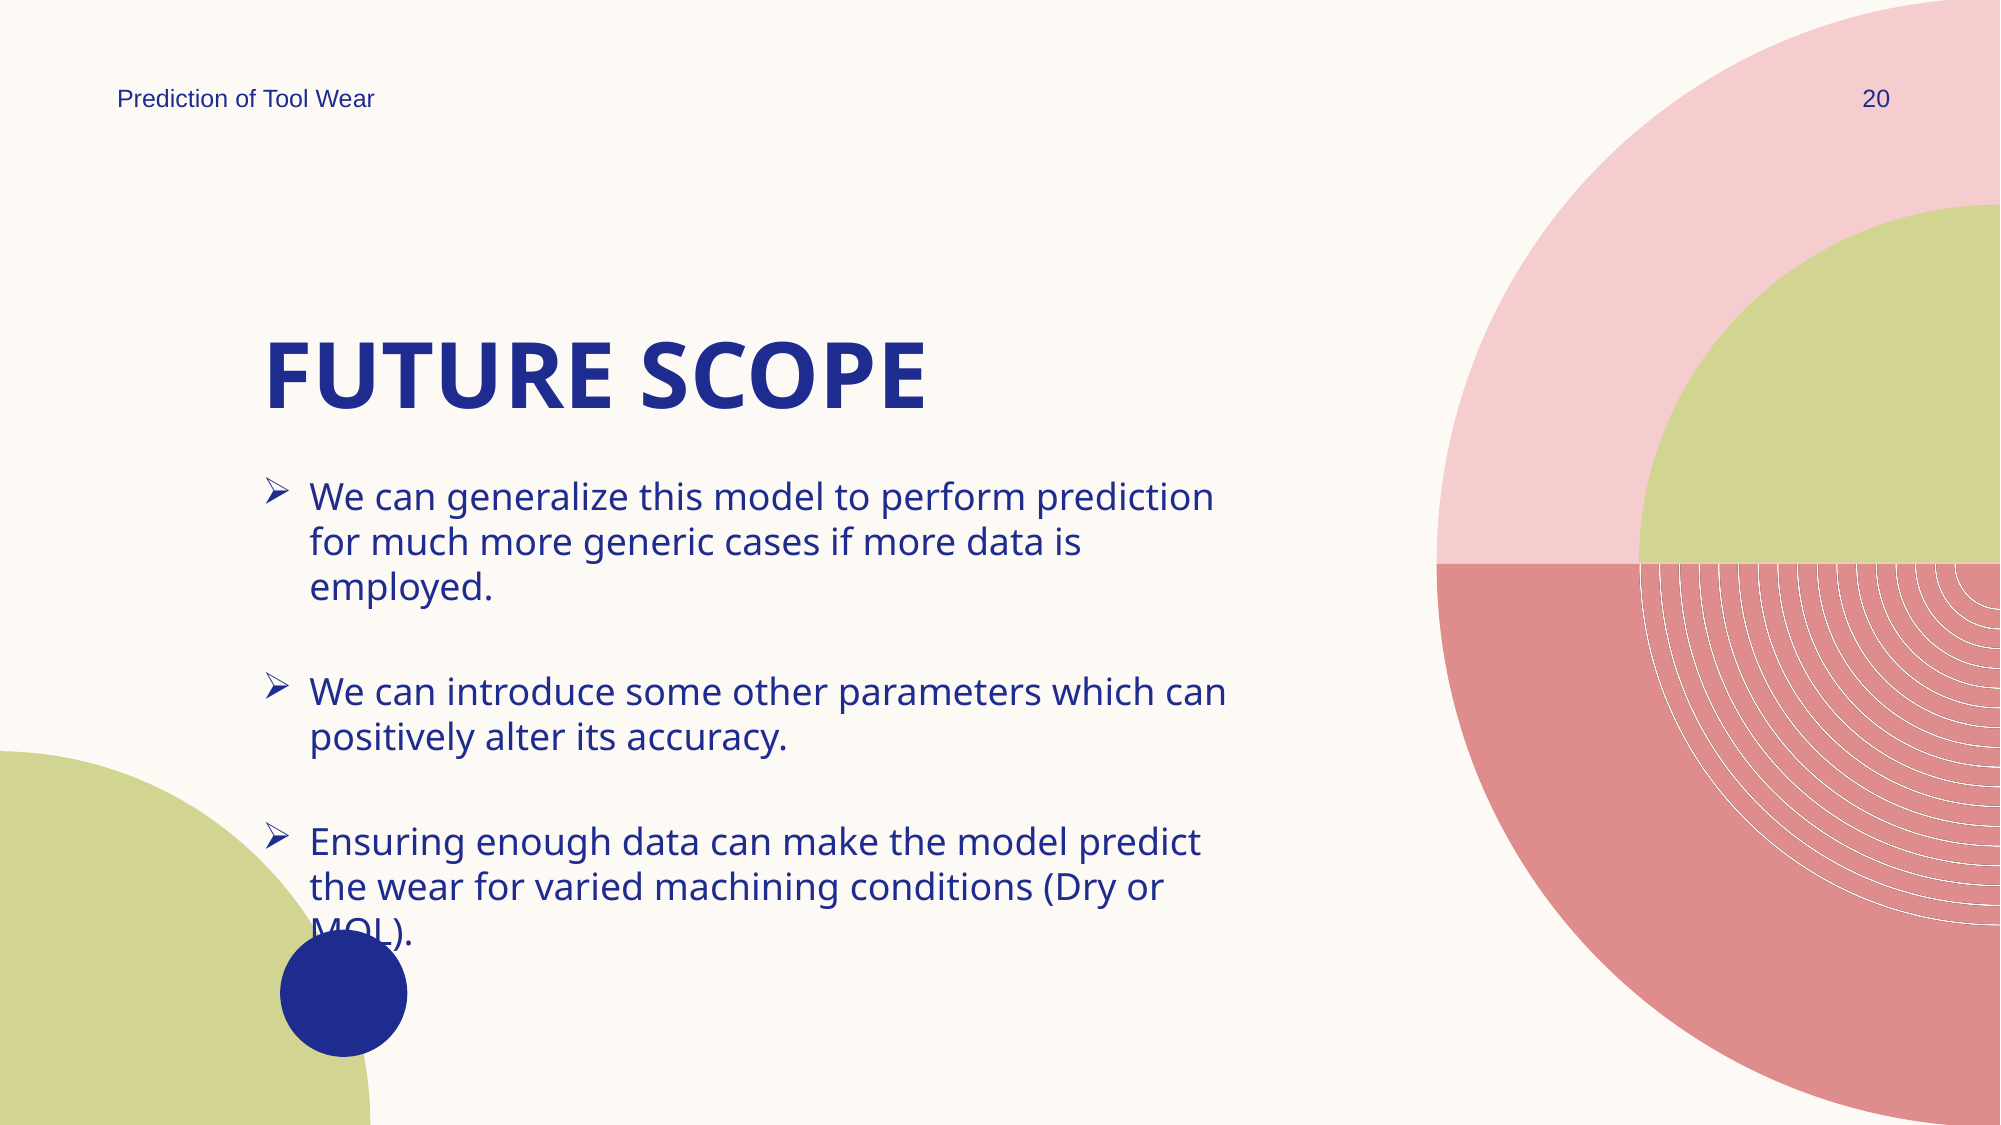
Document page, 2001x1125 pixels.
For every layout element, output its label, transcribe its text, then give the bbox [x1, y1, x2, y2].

list We can generalize this model to perform prediction for much more generic cases if more data is employed. We can introduce some other parameters which can positively alter its accuracy. Ensuring enough data can make the model predict the wear for varied machining conditions (Dry or MQL). [247, 465, 1252, 909]
slide_number 20 [1795, 75, 1958, 120]
footer Prediction of Tool Wear [101, 75, 627, 120]
picture [1639, 564, 2000, 926]
title Future Scope [247, 308, 1358, 435]
